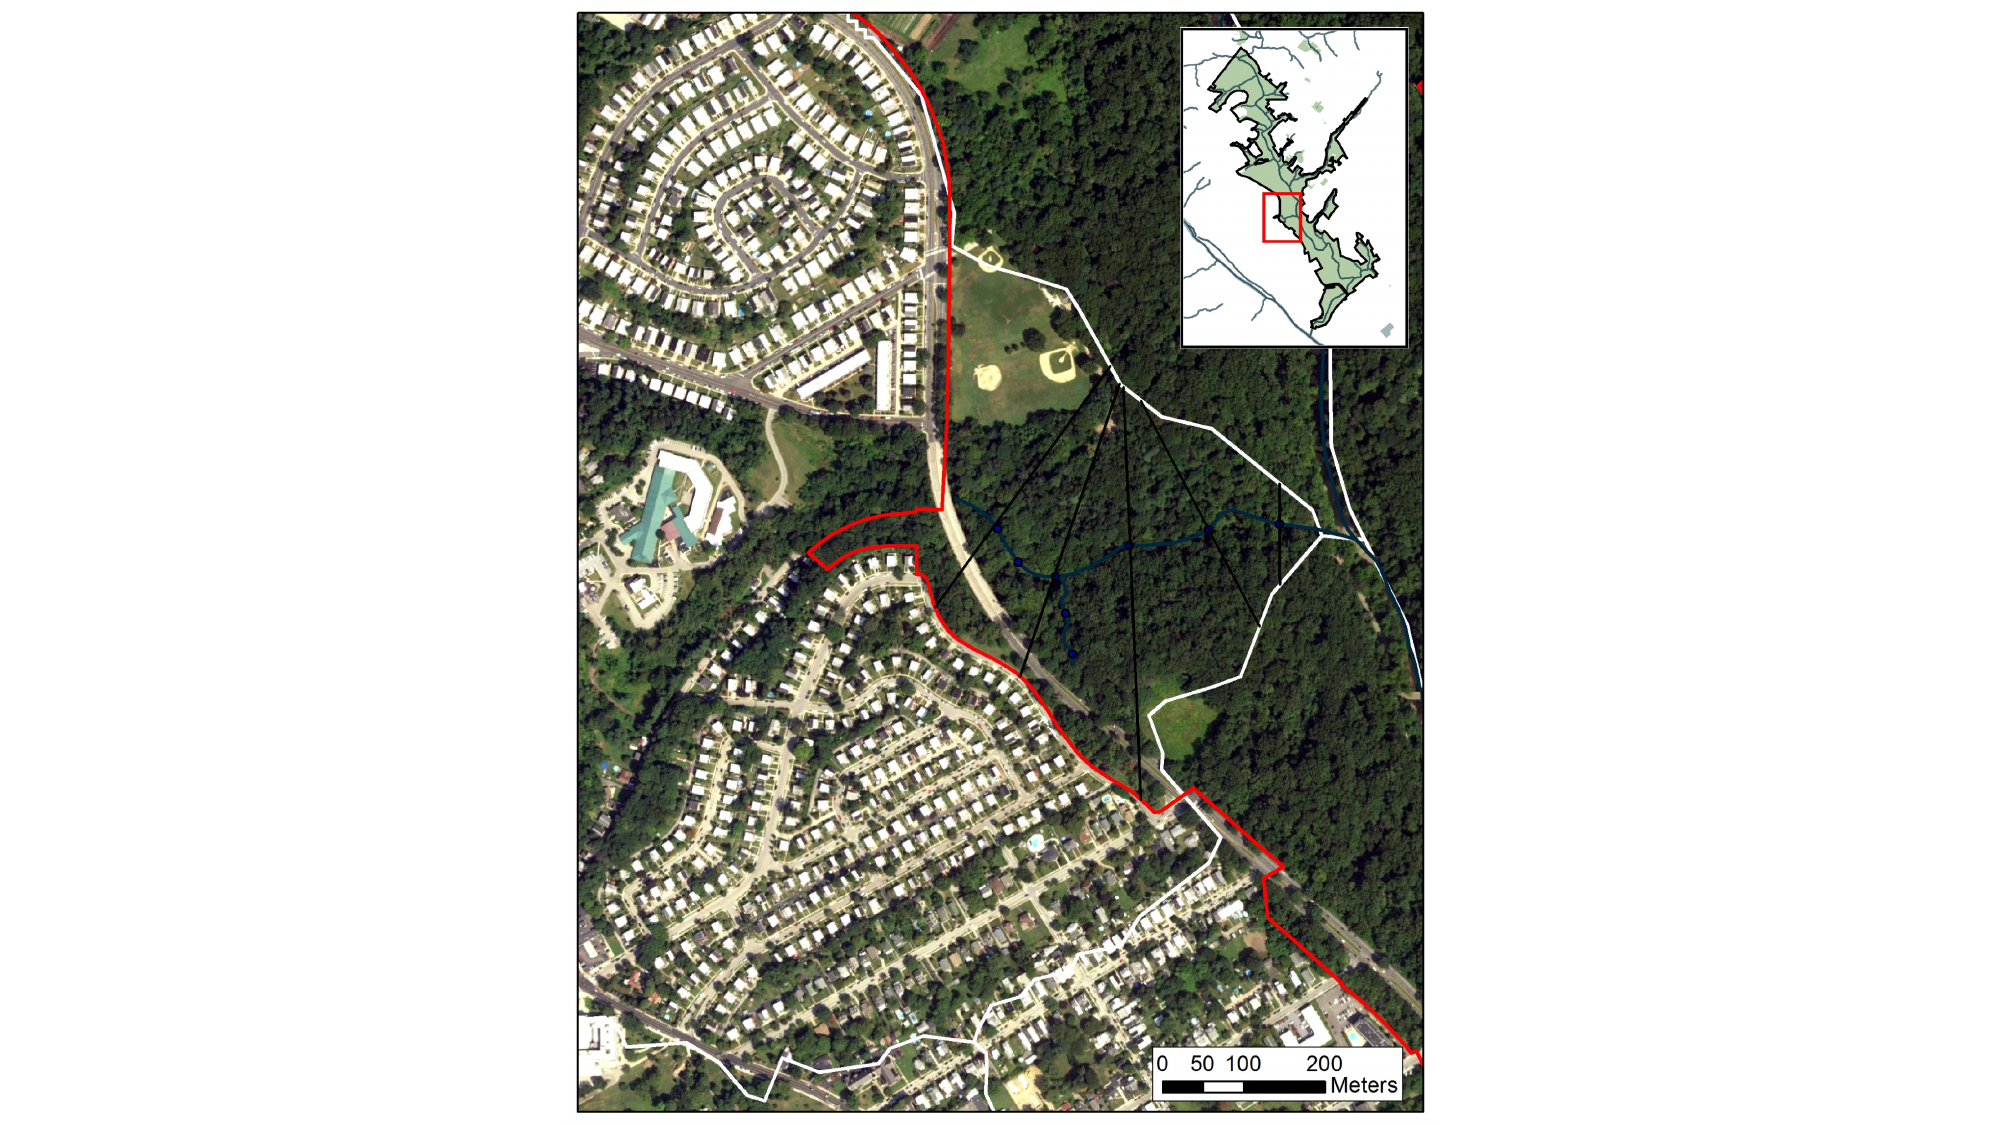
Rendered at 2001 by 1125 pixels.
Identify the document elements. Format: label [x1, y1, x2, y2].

picture [564, 0, 1436, 1125]
